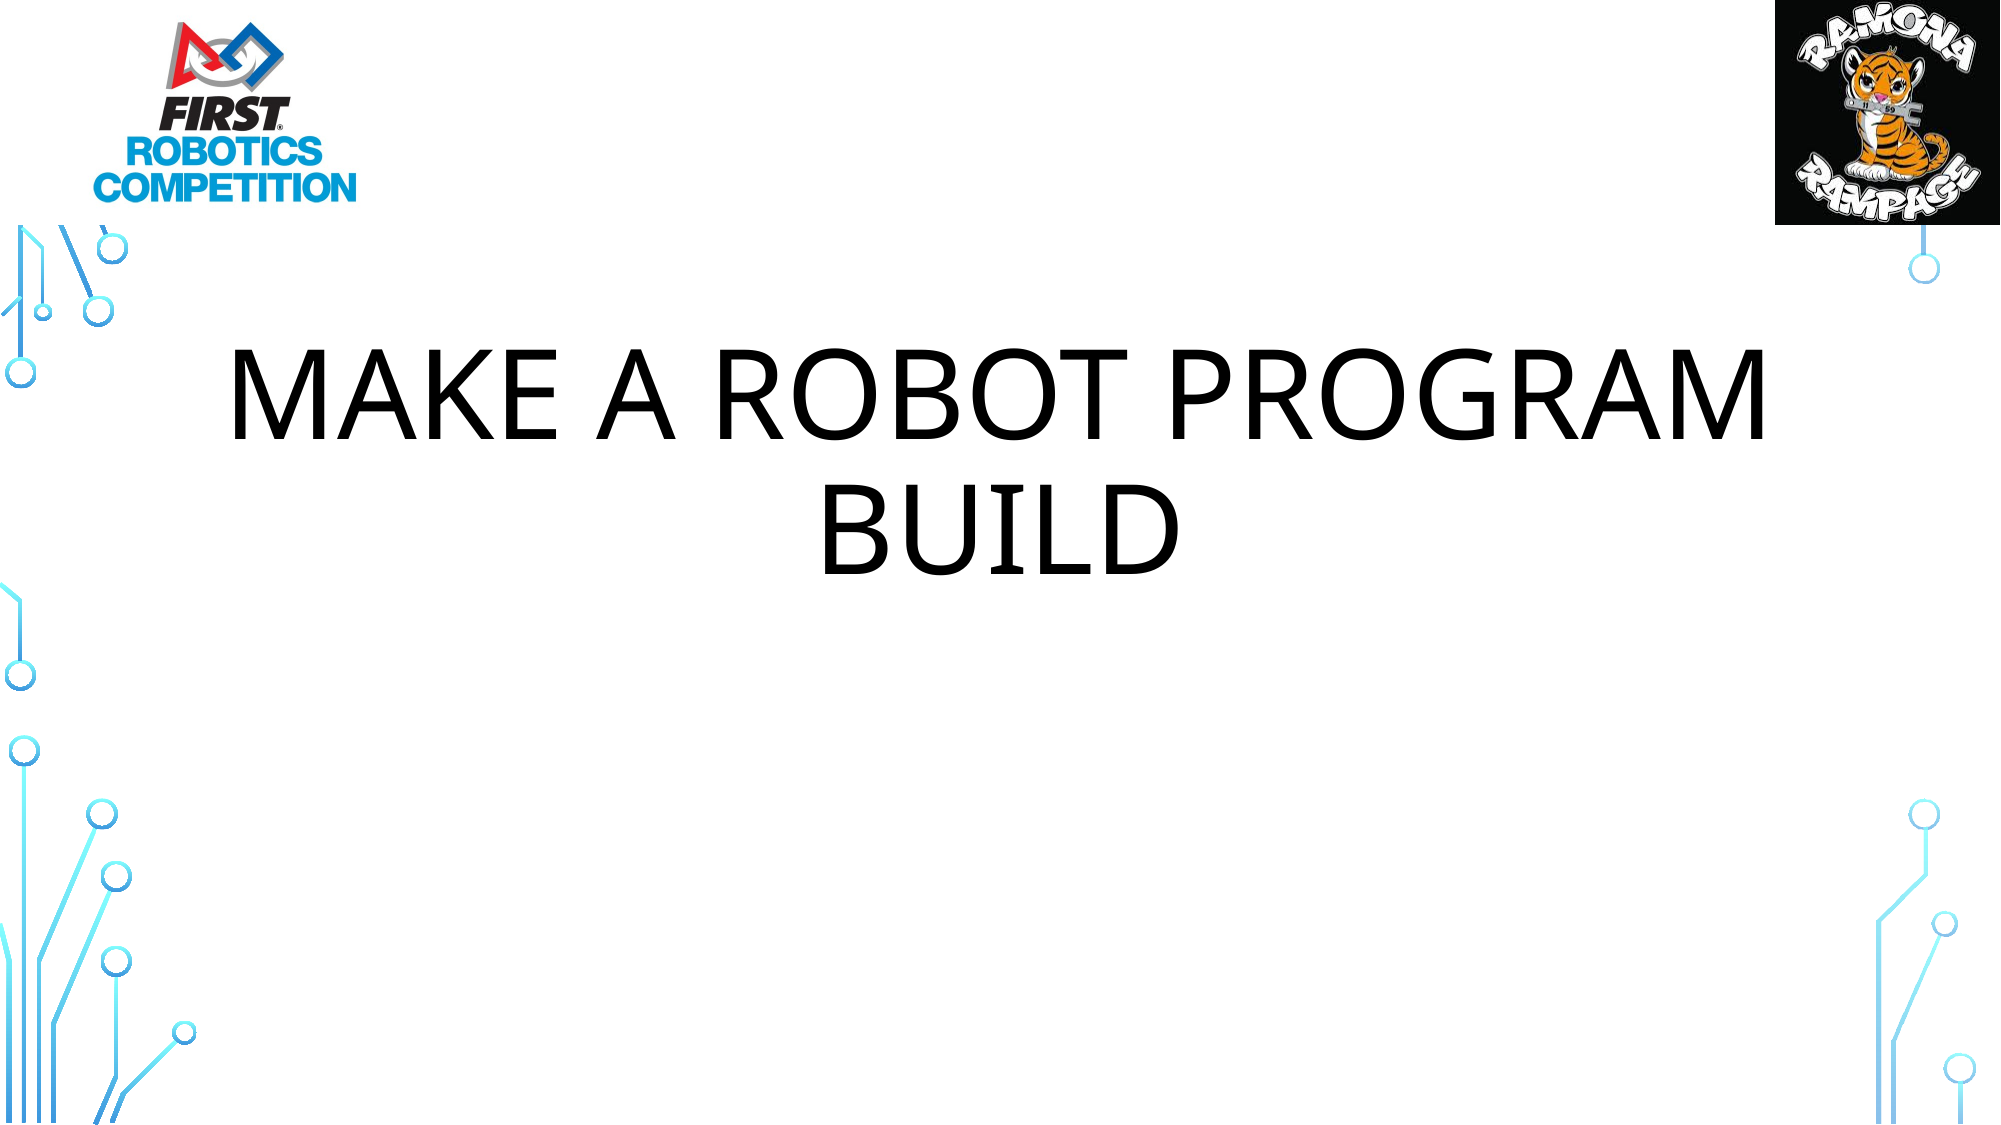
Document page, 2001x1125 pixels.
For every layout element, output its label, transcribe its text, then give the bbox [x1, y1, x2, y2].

picture [0, 0, 451, 226]
title Make a robot program build [187, 232, 1813, 701]
picture [1774, 0, 2000, 226]
